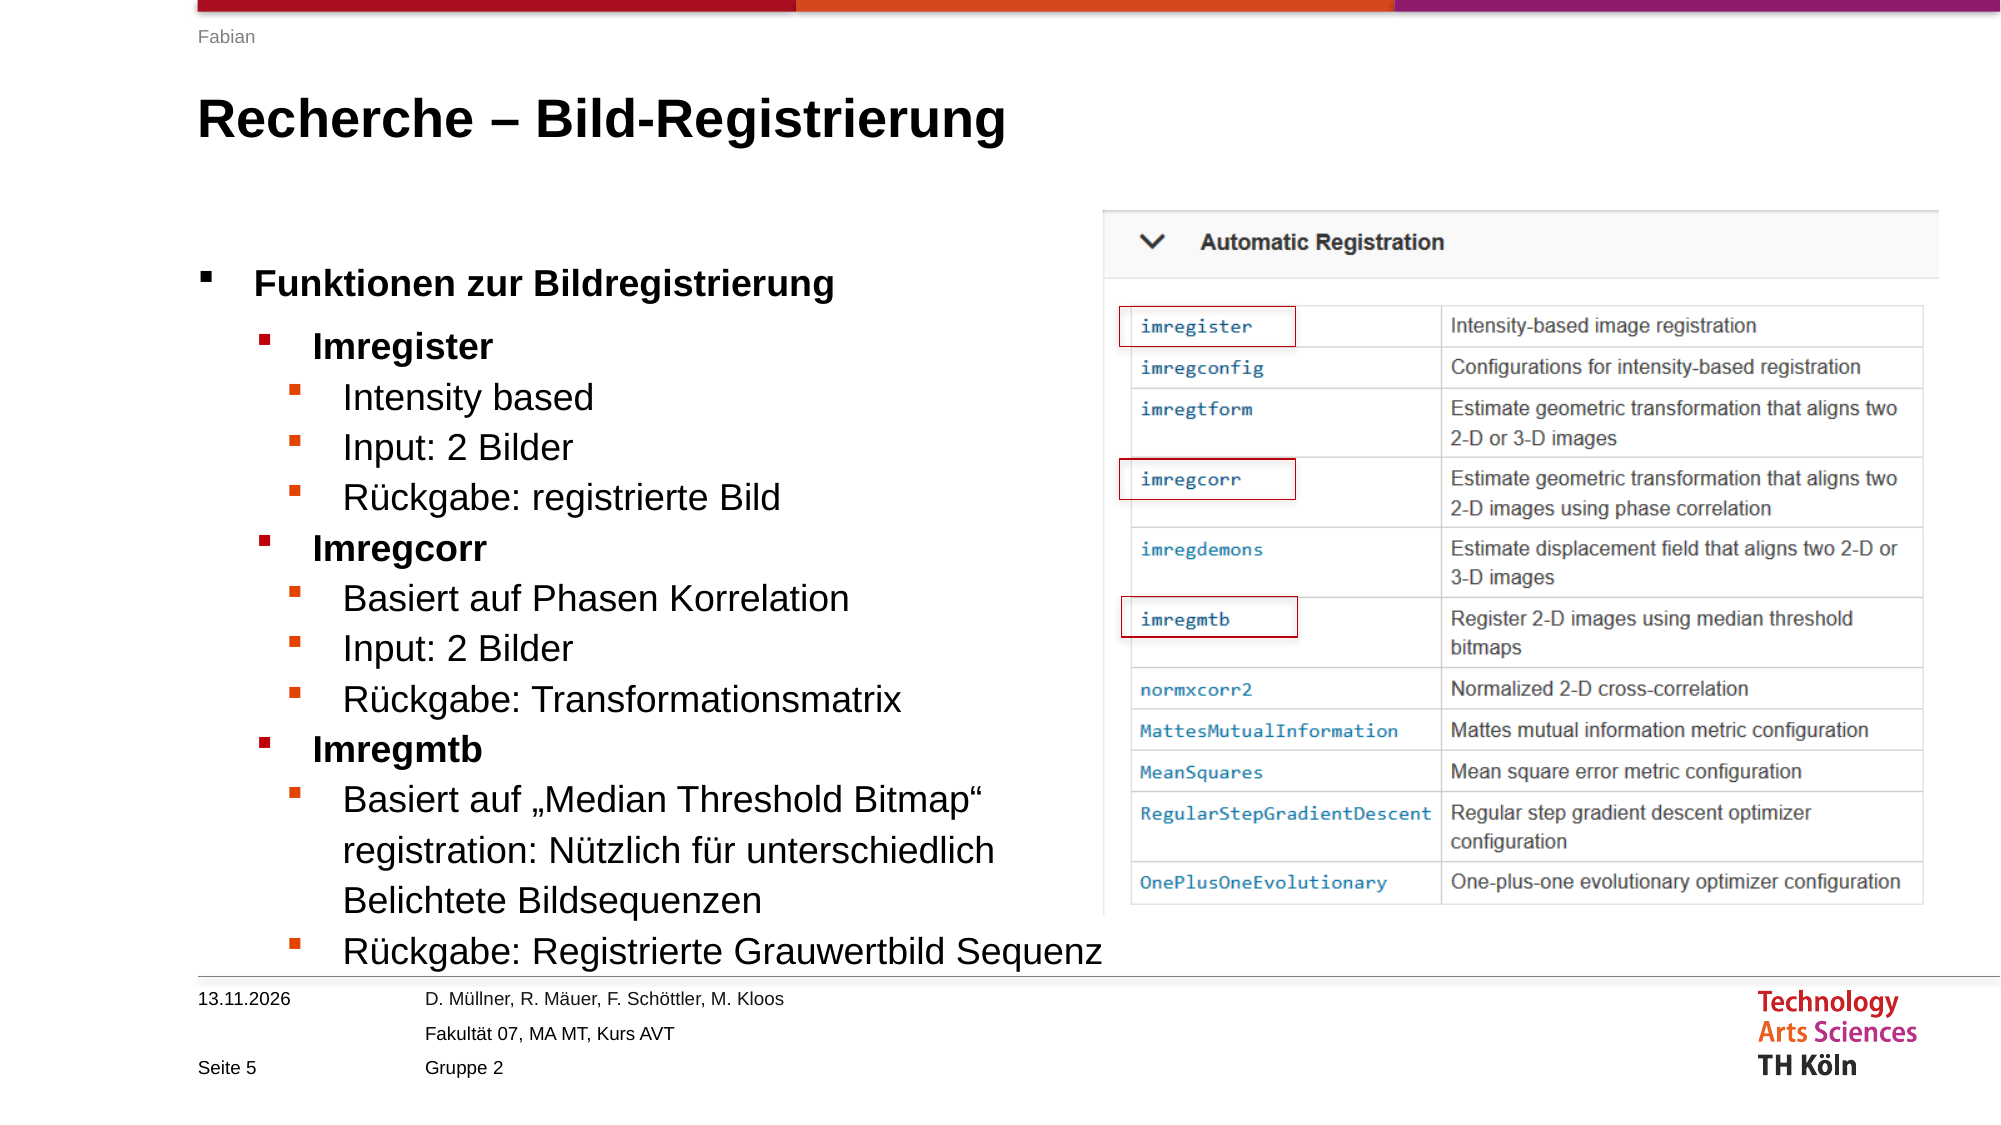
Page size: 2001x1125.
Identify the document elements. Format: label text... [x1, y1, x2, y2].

slide_number Seite 5 [197, 1043, 411, 1079]
title Recherche – Bild-Registrierung [197, 85, 1970, 233]
list Fabian [197, 24, 1968, 60]
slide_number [197, 986, 411, 1016]
list Funktionen zur Bildregistrierung Imregister Intensity based Input: 2 Bilder Rückgabe: registrierte Bild Imregcorr Basiert auf Phasen Korrelation Input: 2 Bilder Rückgabe: Transformationsmatrix Imregmtb Basiert auf „Median Threshold Bitmap“ registration: Nützlich für unterschiedlich Belichtete Bildsequenzen Rückgabe: Registrierte Grauwertbild Sequenz [197, 253, 1132, 963]
picture [1102, 210, 1940, 915]
